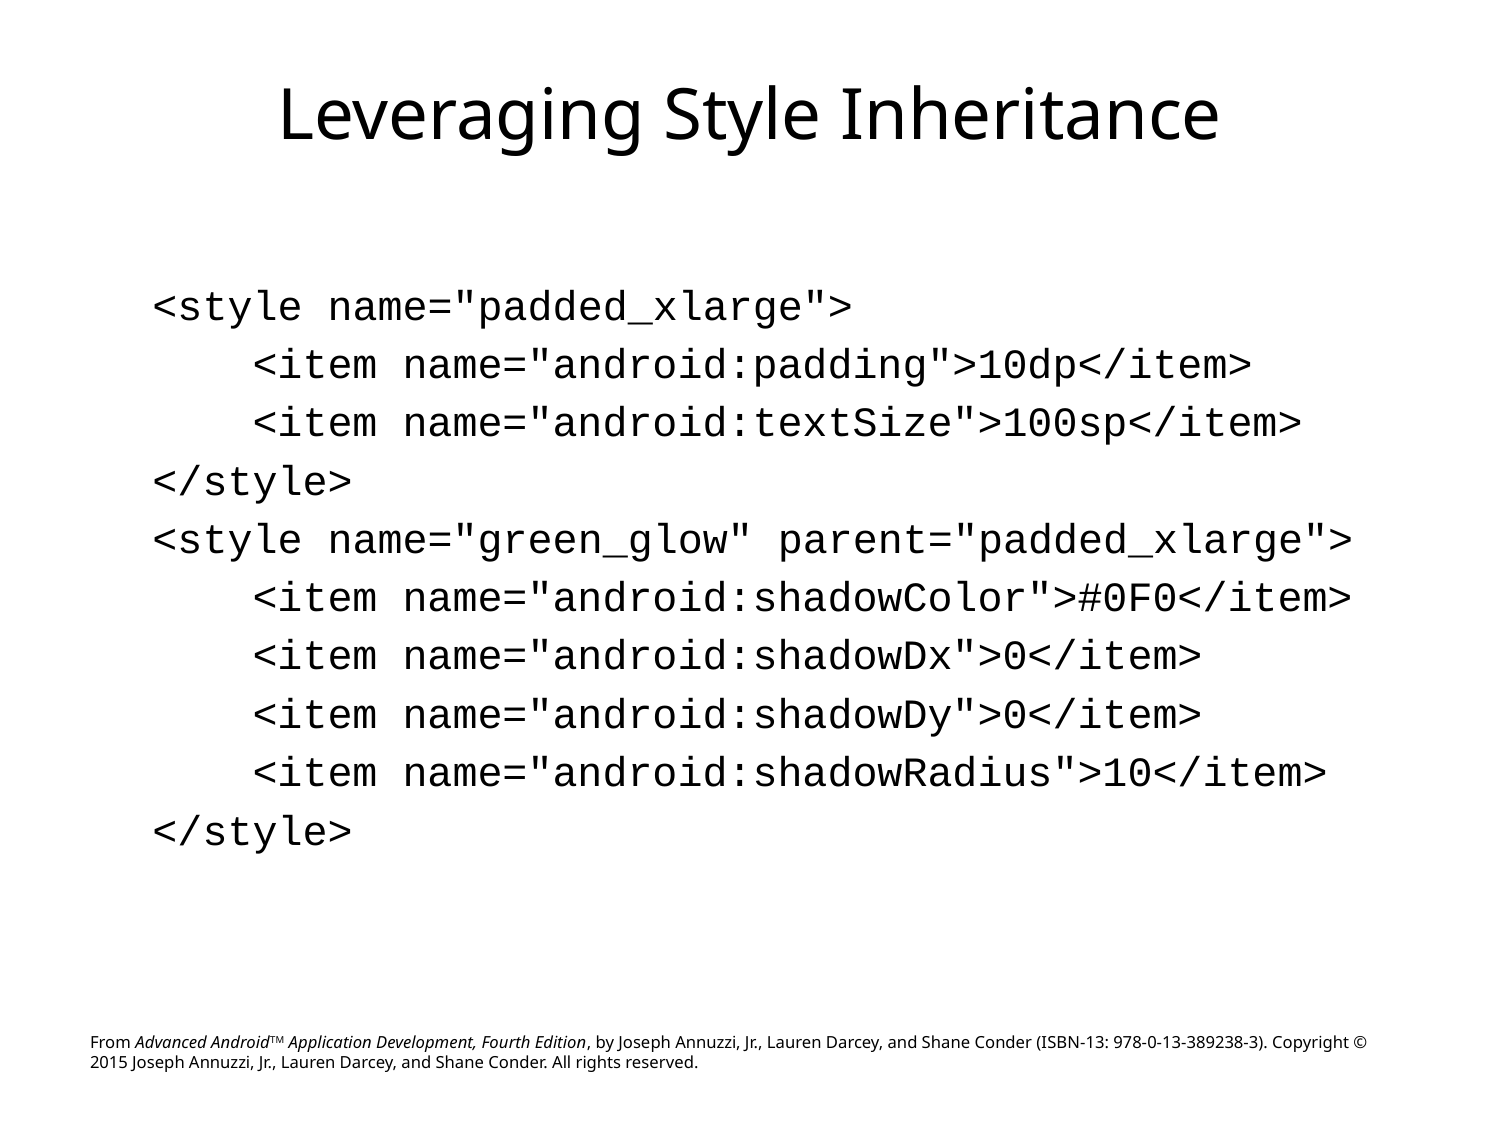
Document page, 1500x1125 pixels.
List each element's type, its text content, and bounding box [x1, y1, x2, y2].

footer From Advanced AndroidTM Application Development, Fourth Edition, by Joseph Annuzzi, Jr., Lauren Darcey, and Shane Conder (ISBN-13: 978-0-13-389238-3). Copyright © 2015 Joseph Annuzzi, Jr., Lauren Darcey, and Shane Conder. All rights reserved. [74, 1024, 1426, 1103]
title Leveraging Style Inheritance [75, 45, 1425, 188]
list <style name="padded_xlarge"> <item name="android:padding">10dp</item> <item name="android:textSize">100sp</item> </style> <style name="green_glow" parent="padded_xlarge"> <item name="android:shadowColor">#0F0</item> <item name="android:shadowDx">0</item> <item name="android:shadowDy">0</item> <item name="android:shadowRadius">10</item> </style> [75, 212, 1425, 1005]
